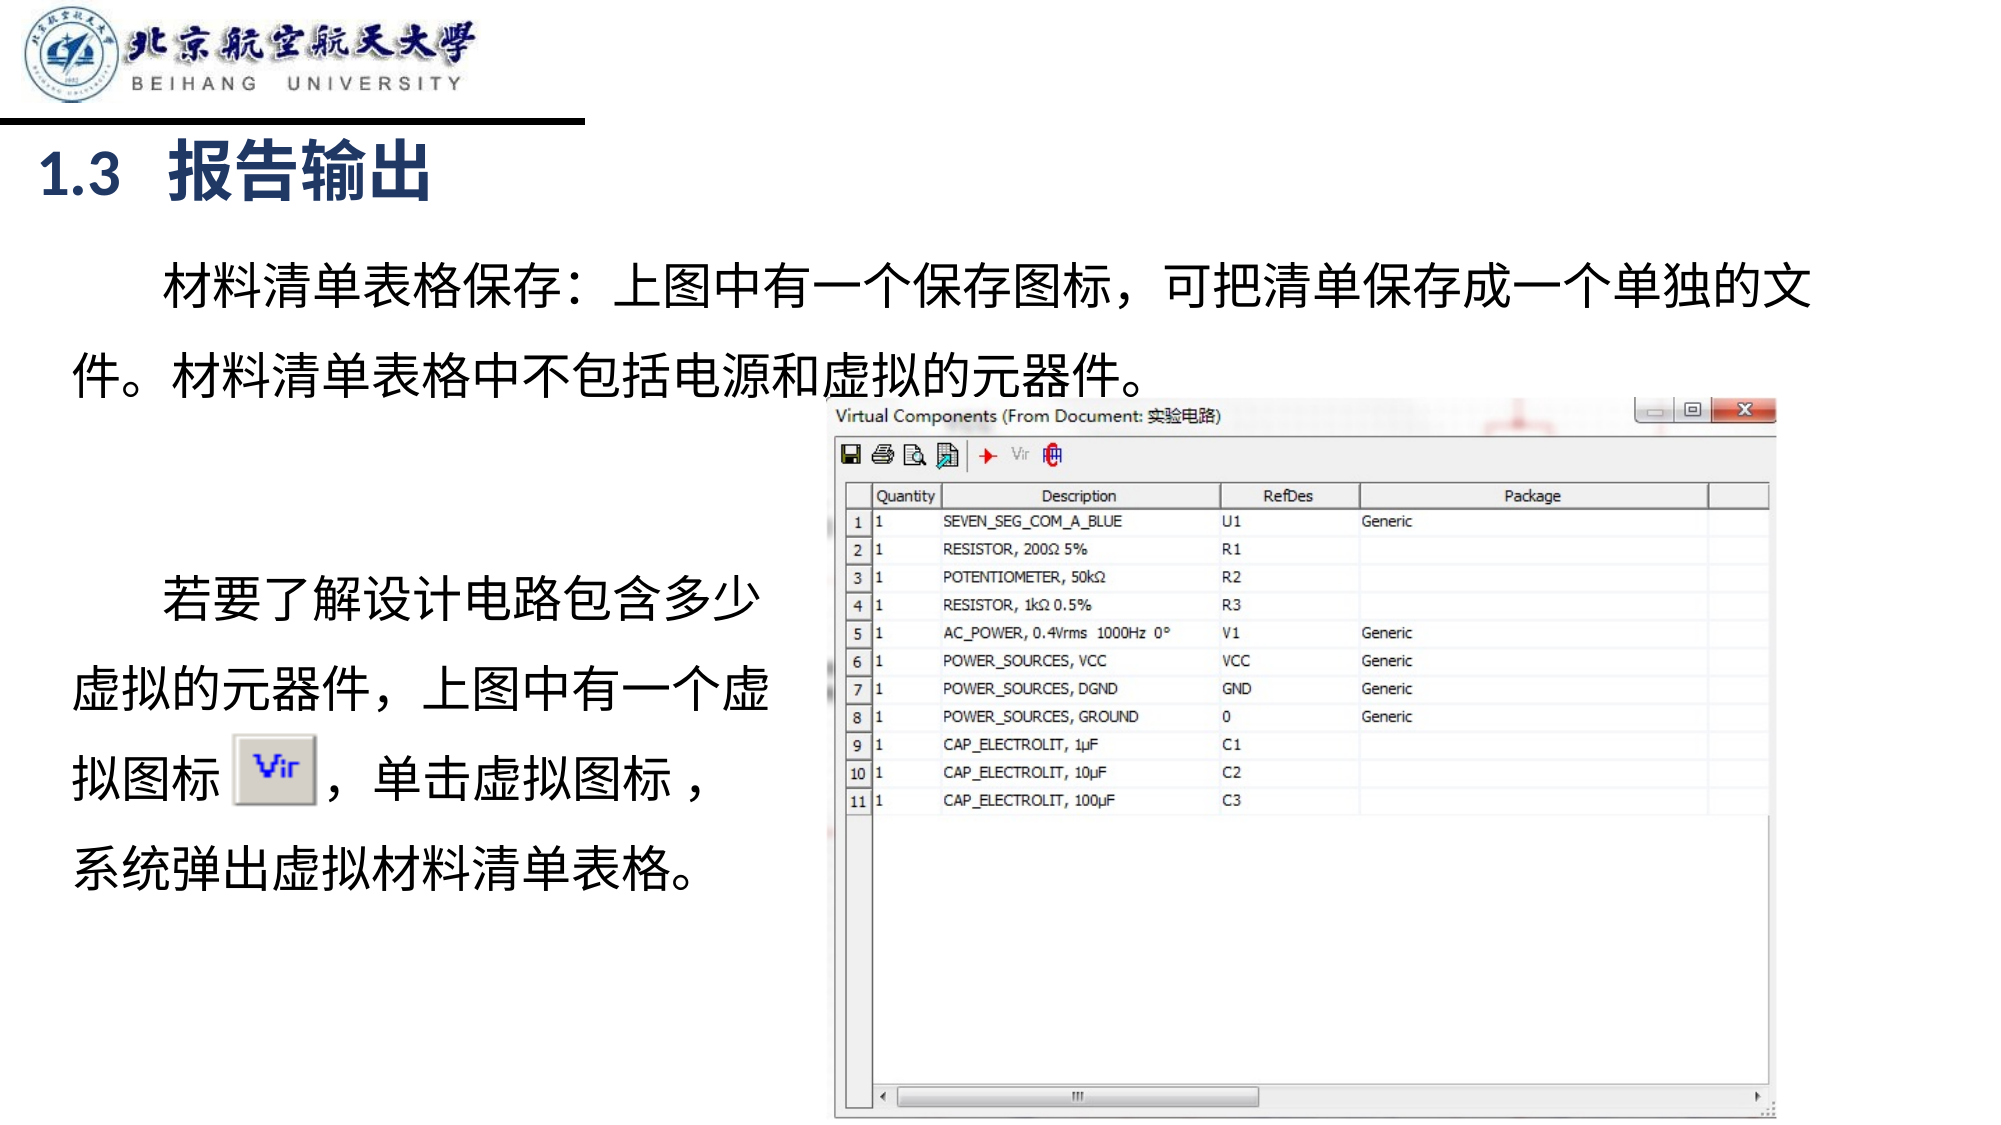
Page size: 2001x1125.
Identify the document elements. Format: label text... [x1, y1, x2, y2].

picture [826, 397, 1778, 1120]
text_box 材料清单表格保存：上图中有一个保存图标，可把清单保存成一个单独的文件。材料清单表格中不包括电源和虚拟的元器件。 [56, 217, 1899, 412]
text_box 若要了解设计电路包含多少虚拟的元器件，上图中有一个虚拟图标 ，单击虚拟图标 ，系统弹出虚拟材料清单表格。 [56, 529, 797, 905]
picture [230, 732, 329, 807]
text_box 1.3 报告输出 [21, 121, 449, 216]
picture [21, 0, 481, 103]
